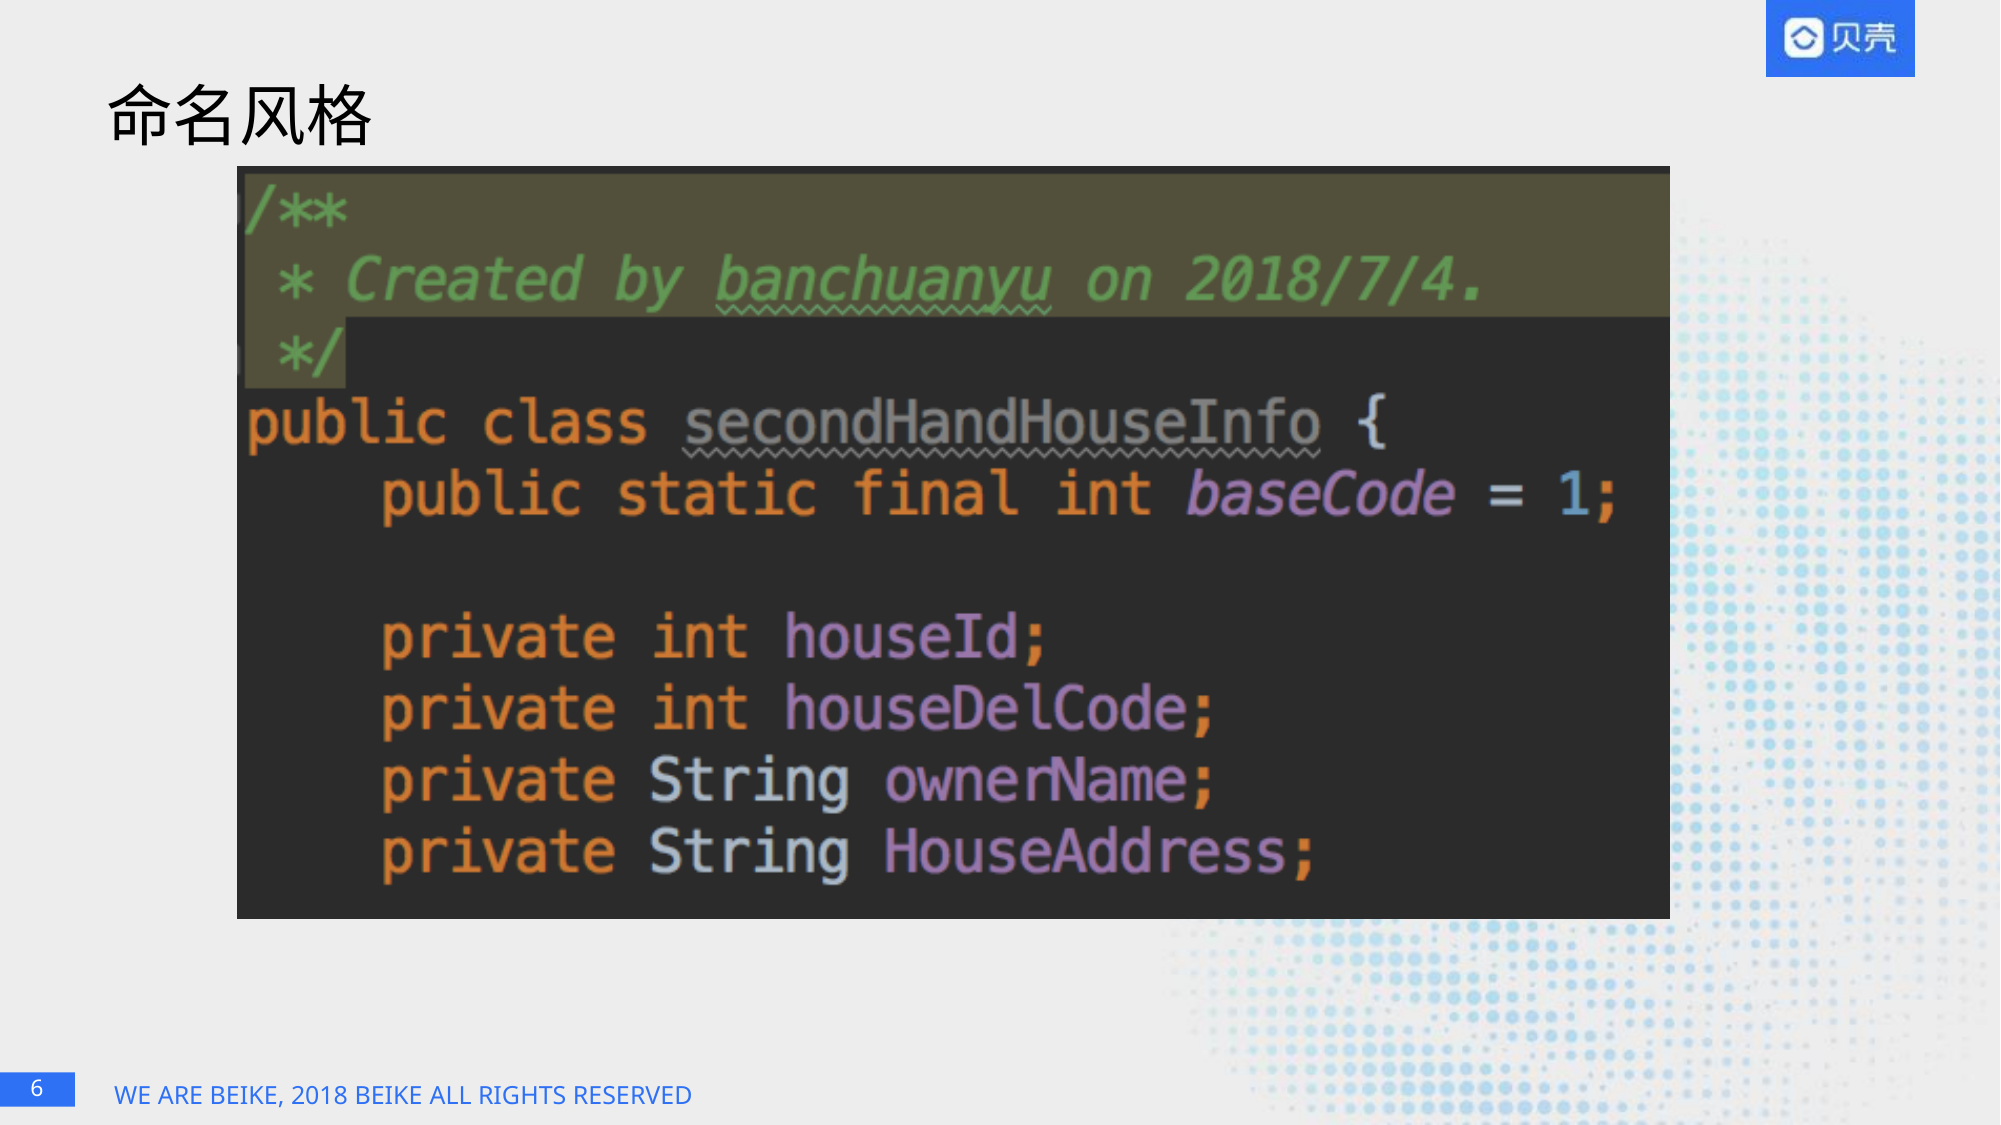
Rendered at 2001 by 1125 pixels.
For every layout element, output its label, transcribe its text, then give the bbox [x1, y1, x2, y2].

title 命名风格 [91, 59, 1816, 167]
picture [0, 0, 2000, 1125]
